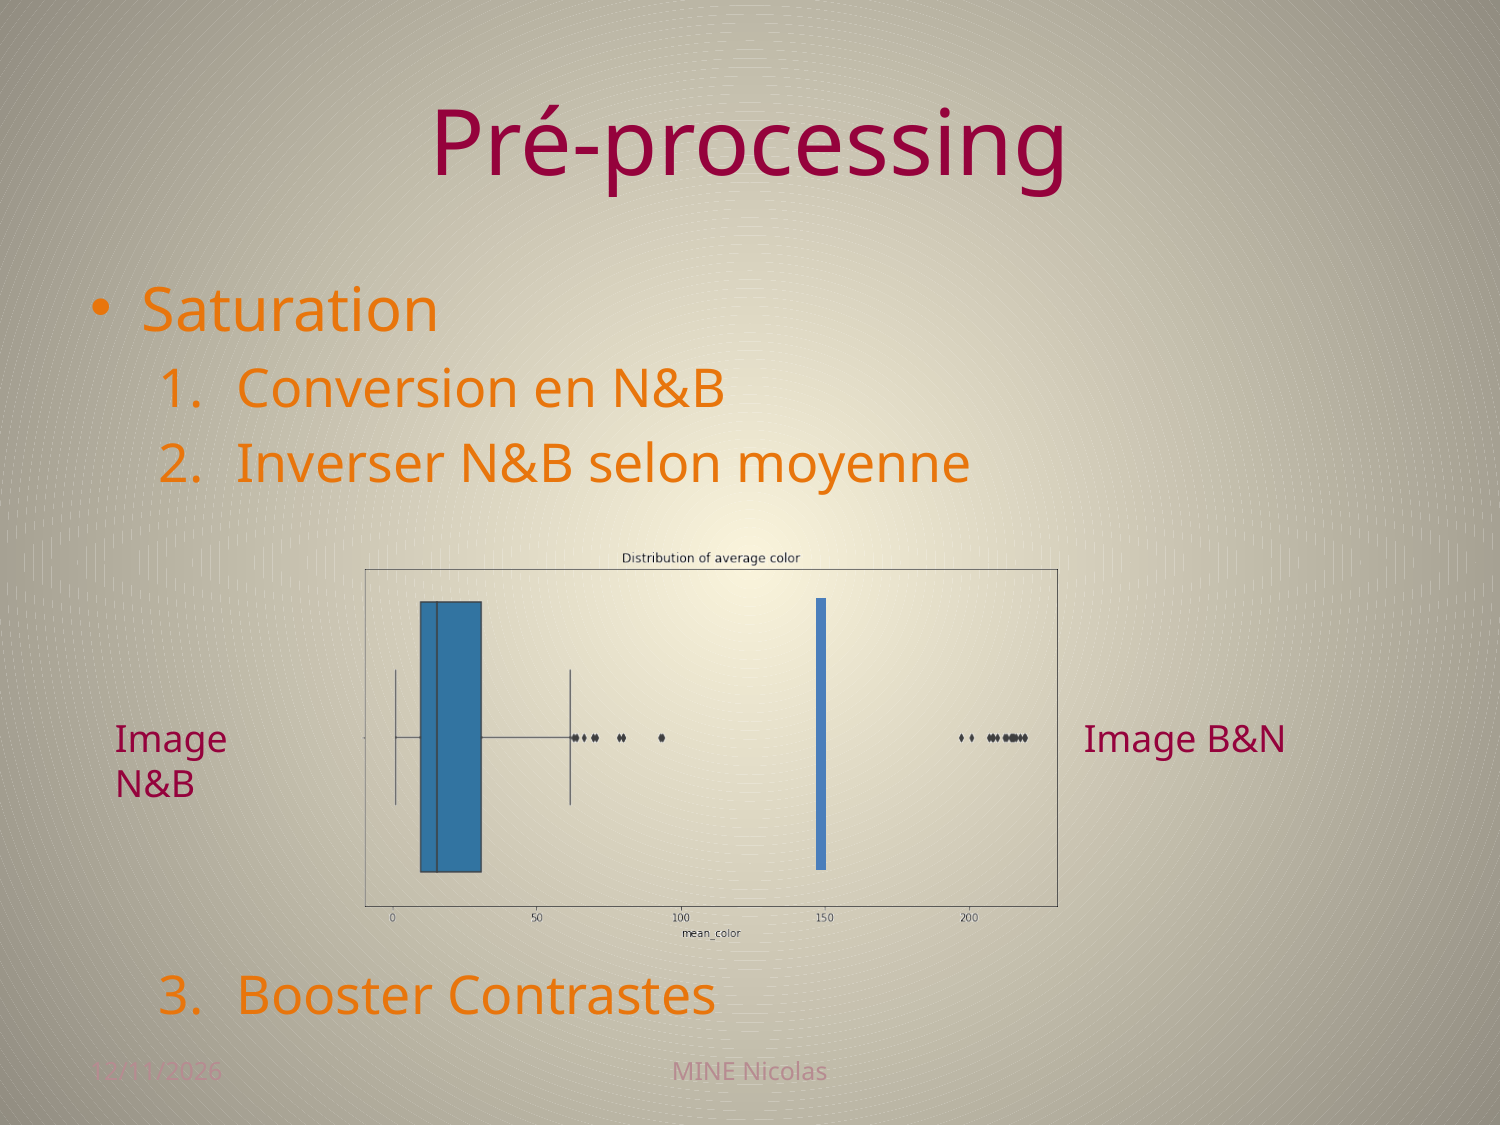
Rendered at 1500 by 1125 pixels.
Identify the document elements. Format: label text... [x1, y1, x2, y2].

title Pré-processing [75, 45, 1425, 233]
list Saturation Conversion en N&B Inverser N&B selon moyenne Booster Contrastes [75, 262, 1425, 1035]
footer MINE Nicolas [512, 1042, 988, 1103]
text_box Image N&B [100, 707, 248, 813]
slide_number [75, 1042, 425, 1103]
text_box Image B&N [1151, 707, 1353, 768]
picture [253, 514, 1146, 962]
